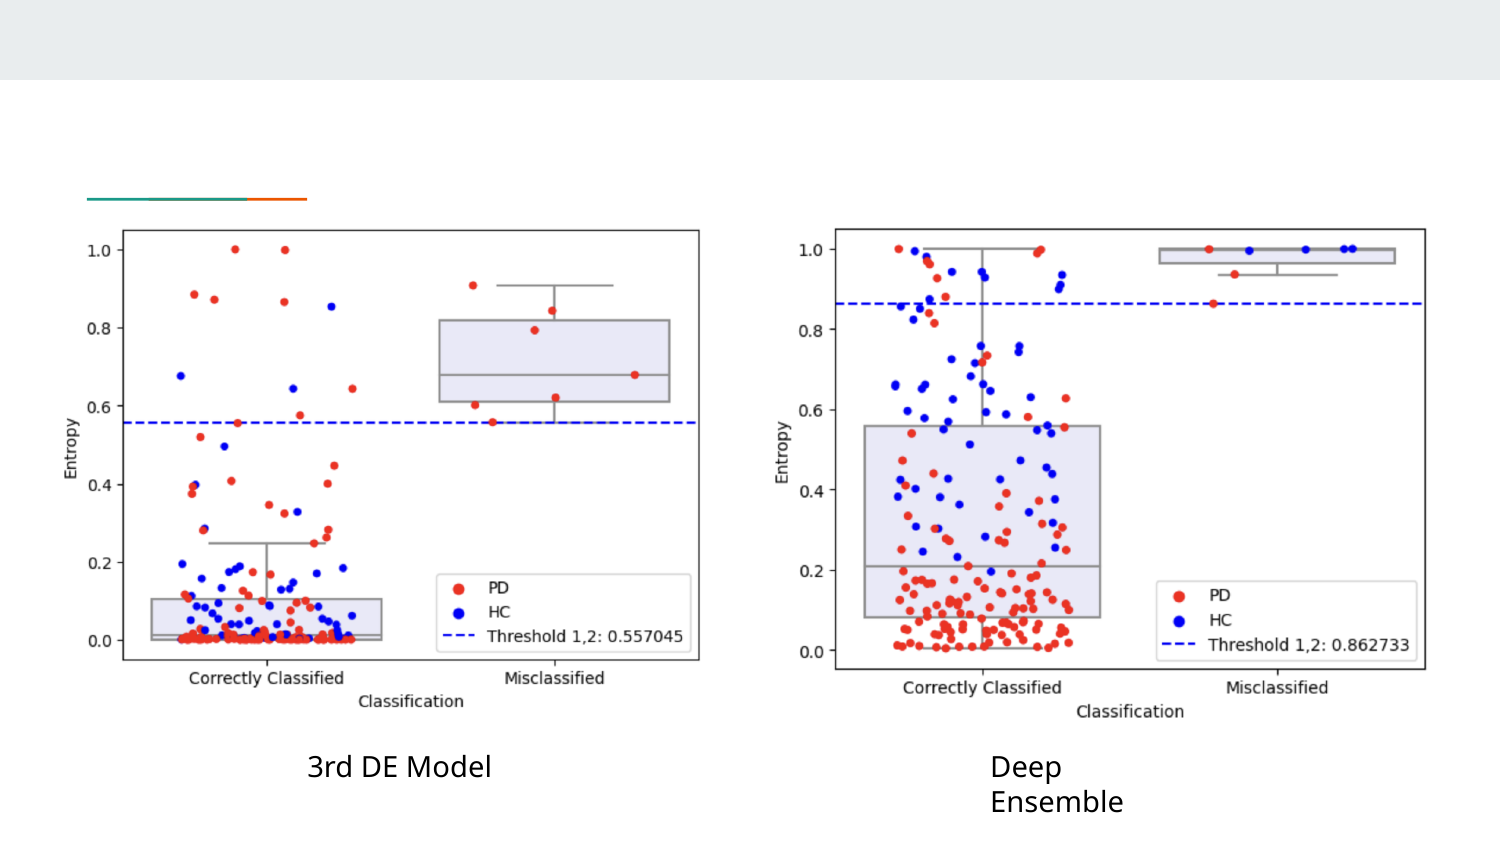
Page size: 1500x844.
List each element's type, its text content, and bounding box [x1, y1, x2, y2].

text_box 3rd DE Model [292, 732, 535, 795]
text_box Deep Ensemble [975, 732, 1218, 795]
picture [773, 226, 1429, 723]
picture [62, 226, 705, 708]
